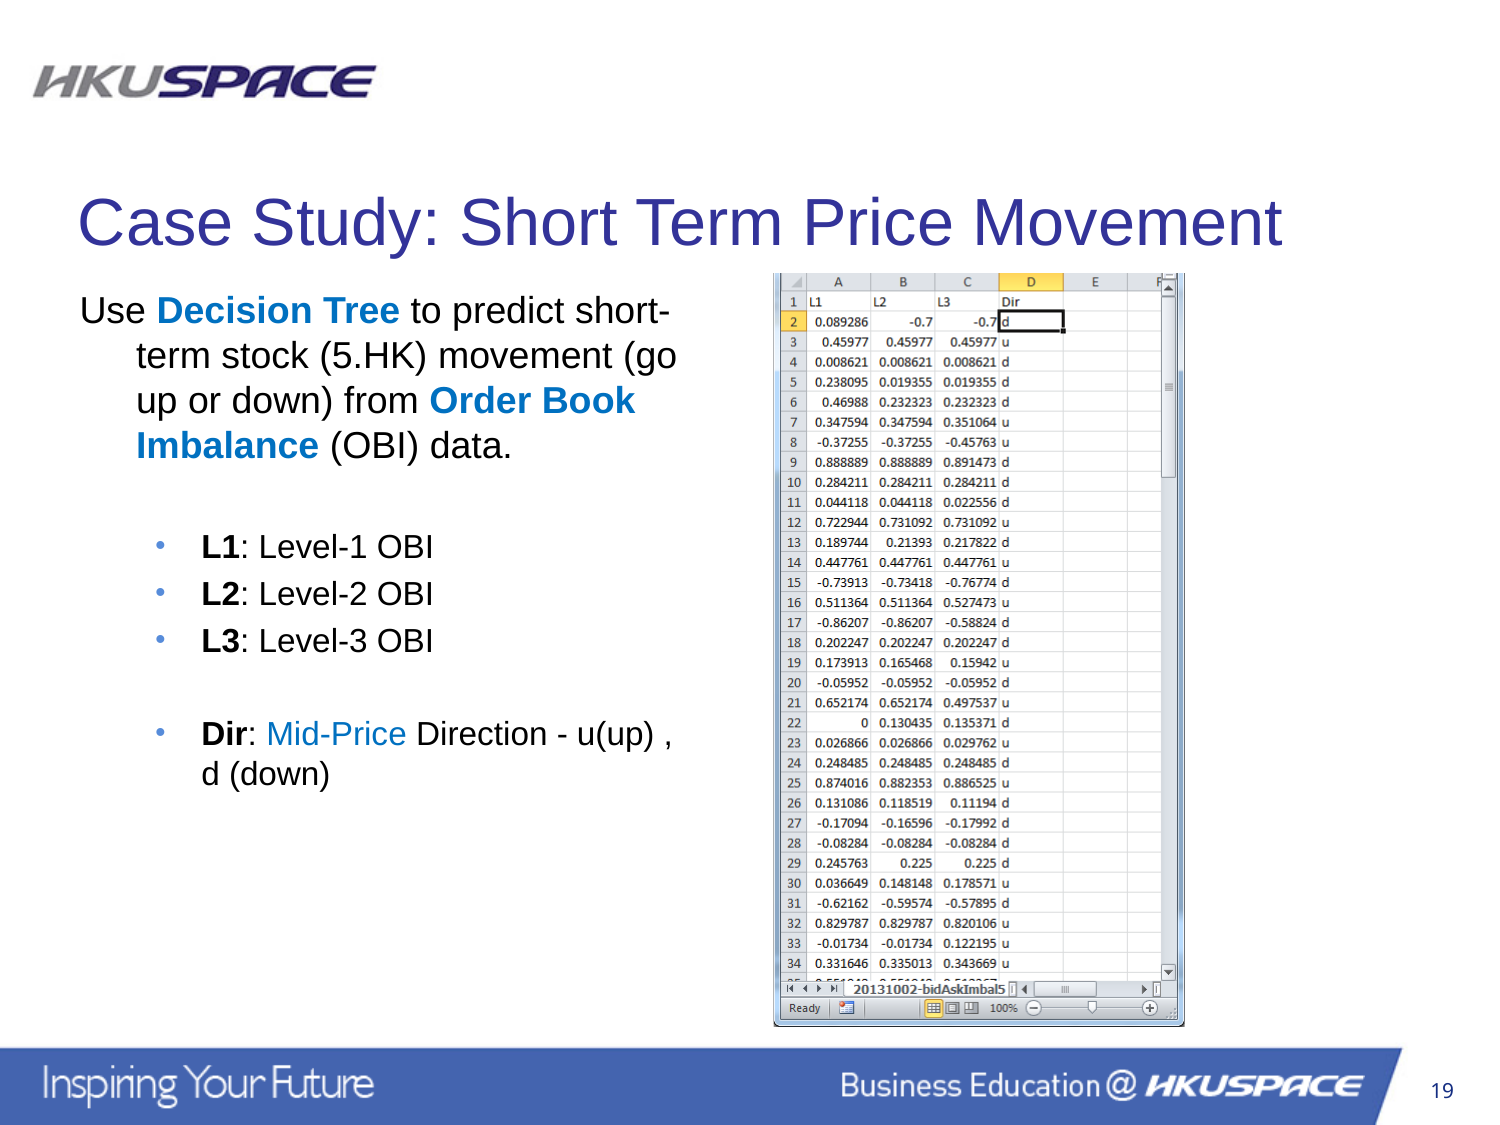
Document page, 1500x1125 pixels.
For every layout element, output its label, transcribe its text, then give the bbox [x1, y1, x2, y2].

text_box Use Decision Tree to predict short-term stock (5.HK) movement (go up or down) from Order Book Imbalance (OBI) data. L1: Level-1 OBI L2: Level-2 OBI L3: Level-3 OBI Dir: Mid-Price Direction - u(up) , d (down) [64, 278, 703, 1047]
slide_number 19 [1415, 1070, 1499, 1125]
picture [0, 0, 1500, 1125]
title Case Study: Short Term Price Movement [62, 101, 1388, 266]
